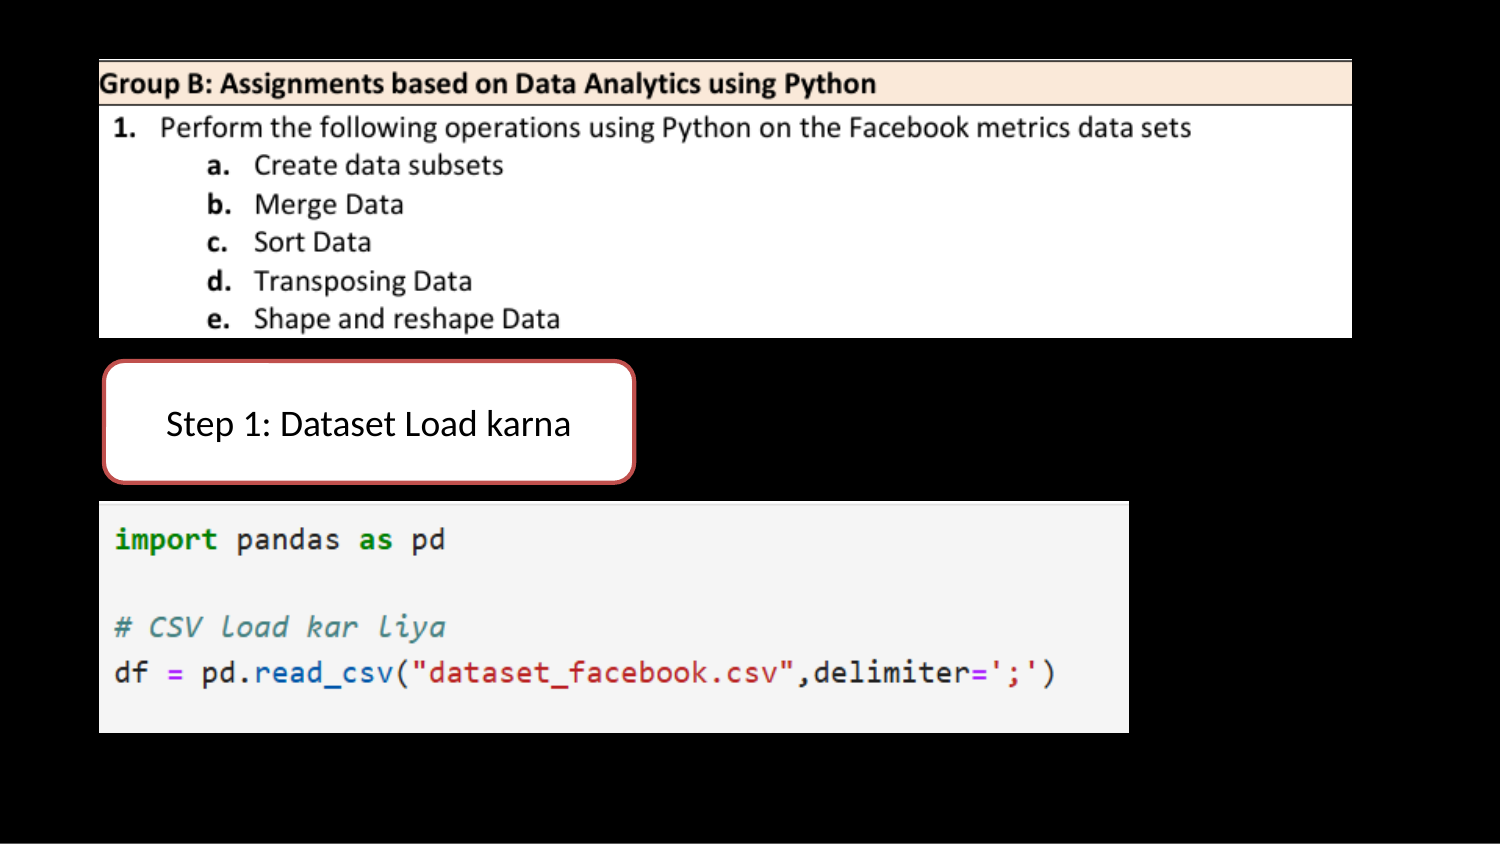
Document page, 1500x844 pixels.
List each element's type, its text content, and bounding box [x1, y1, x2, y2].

picture [99, 500, 1129, 733]
text_box Step 1: Dataset Load karna [101, 358, 637, 485]
picture [99, 59, 1352, 338]
